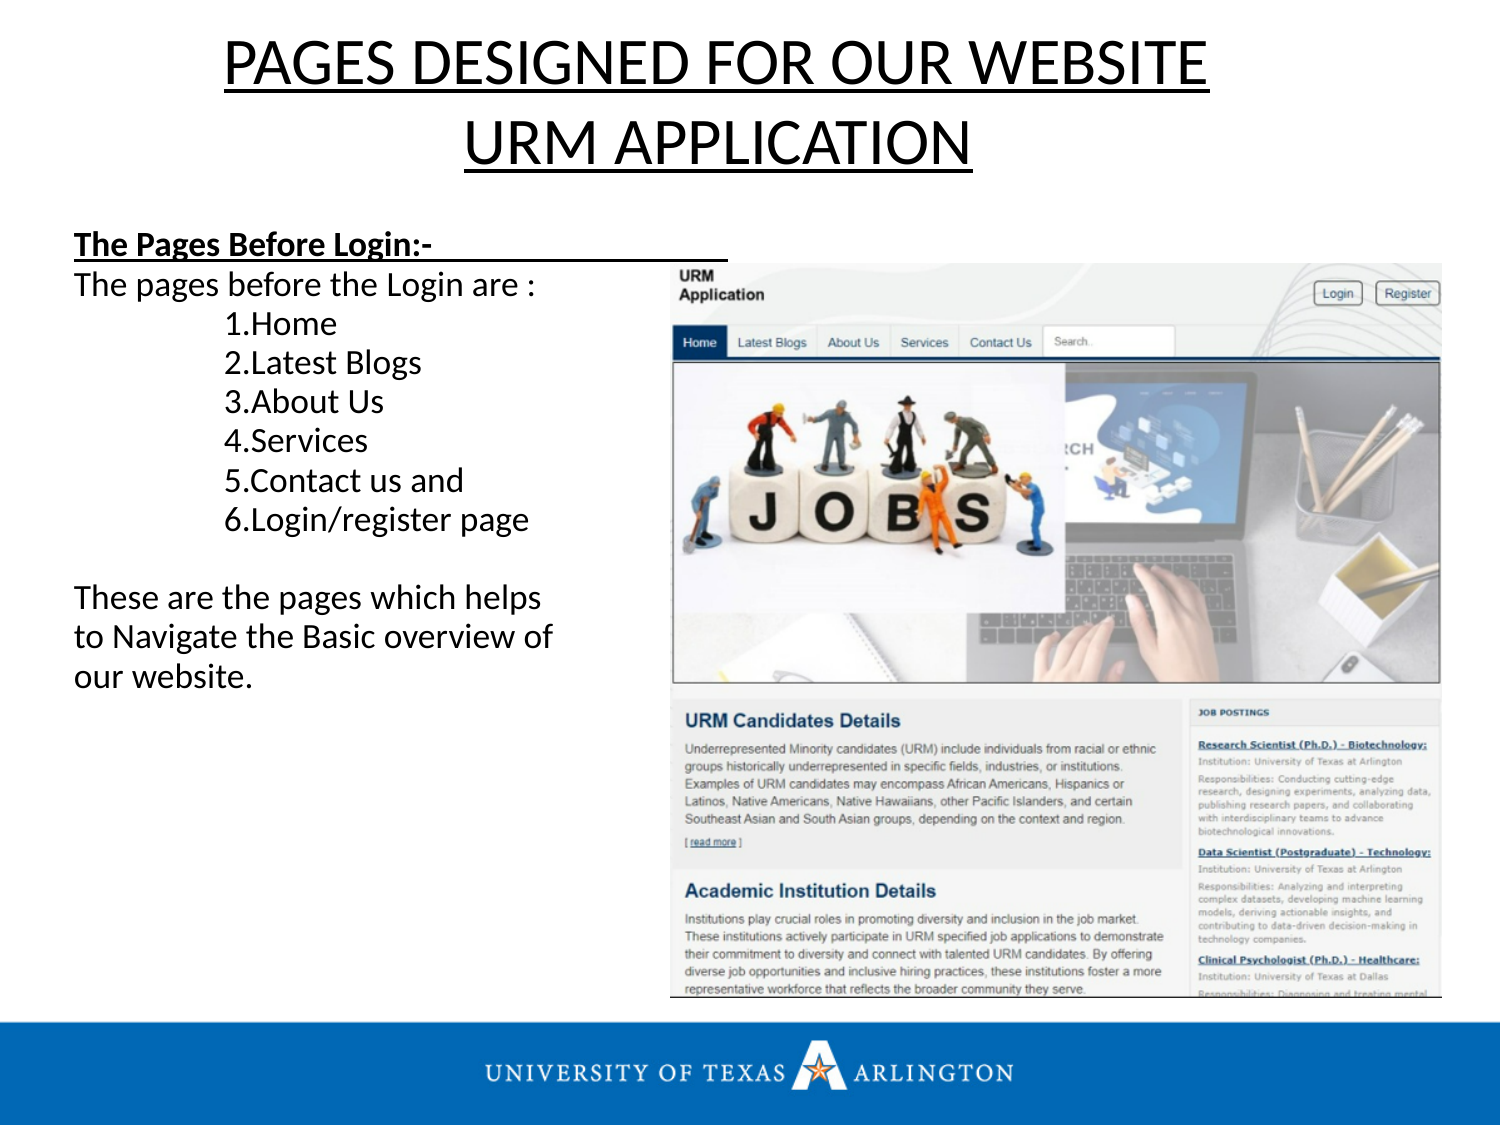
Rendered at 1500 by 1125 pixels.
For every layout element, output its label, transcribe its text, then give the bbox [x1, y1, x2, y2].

list PAGES DESIGNED FOR OUR WEBSITE URM APPLICATION The Pages Before Login:- The pages before the Login are : 1.Home 2.Latest Blogs 3.About Us 4.Services 5.Contact us and 6.Login/register page These are the pages which helps to Navigate the Basic overview of our website. [58, 26, 1443, 982]
picture [0, 0, 1500, 1125]
